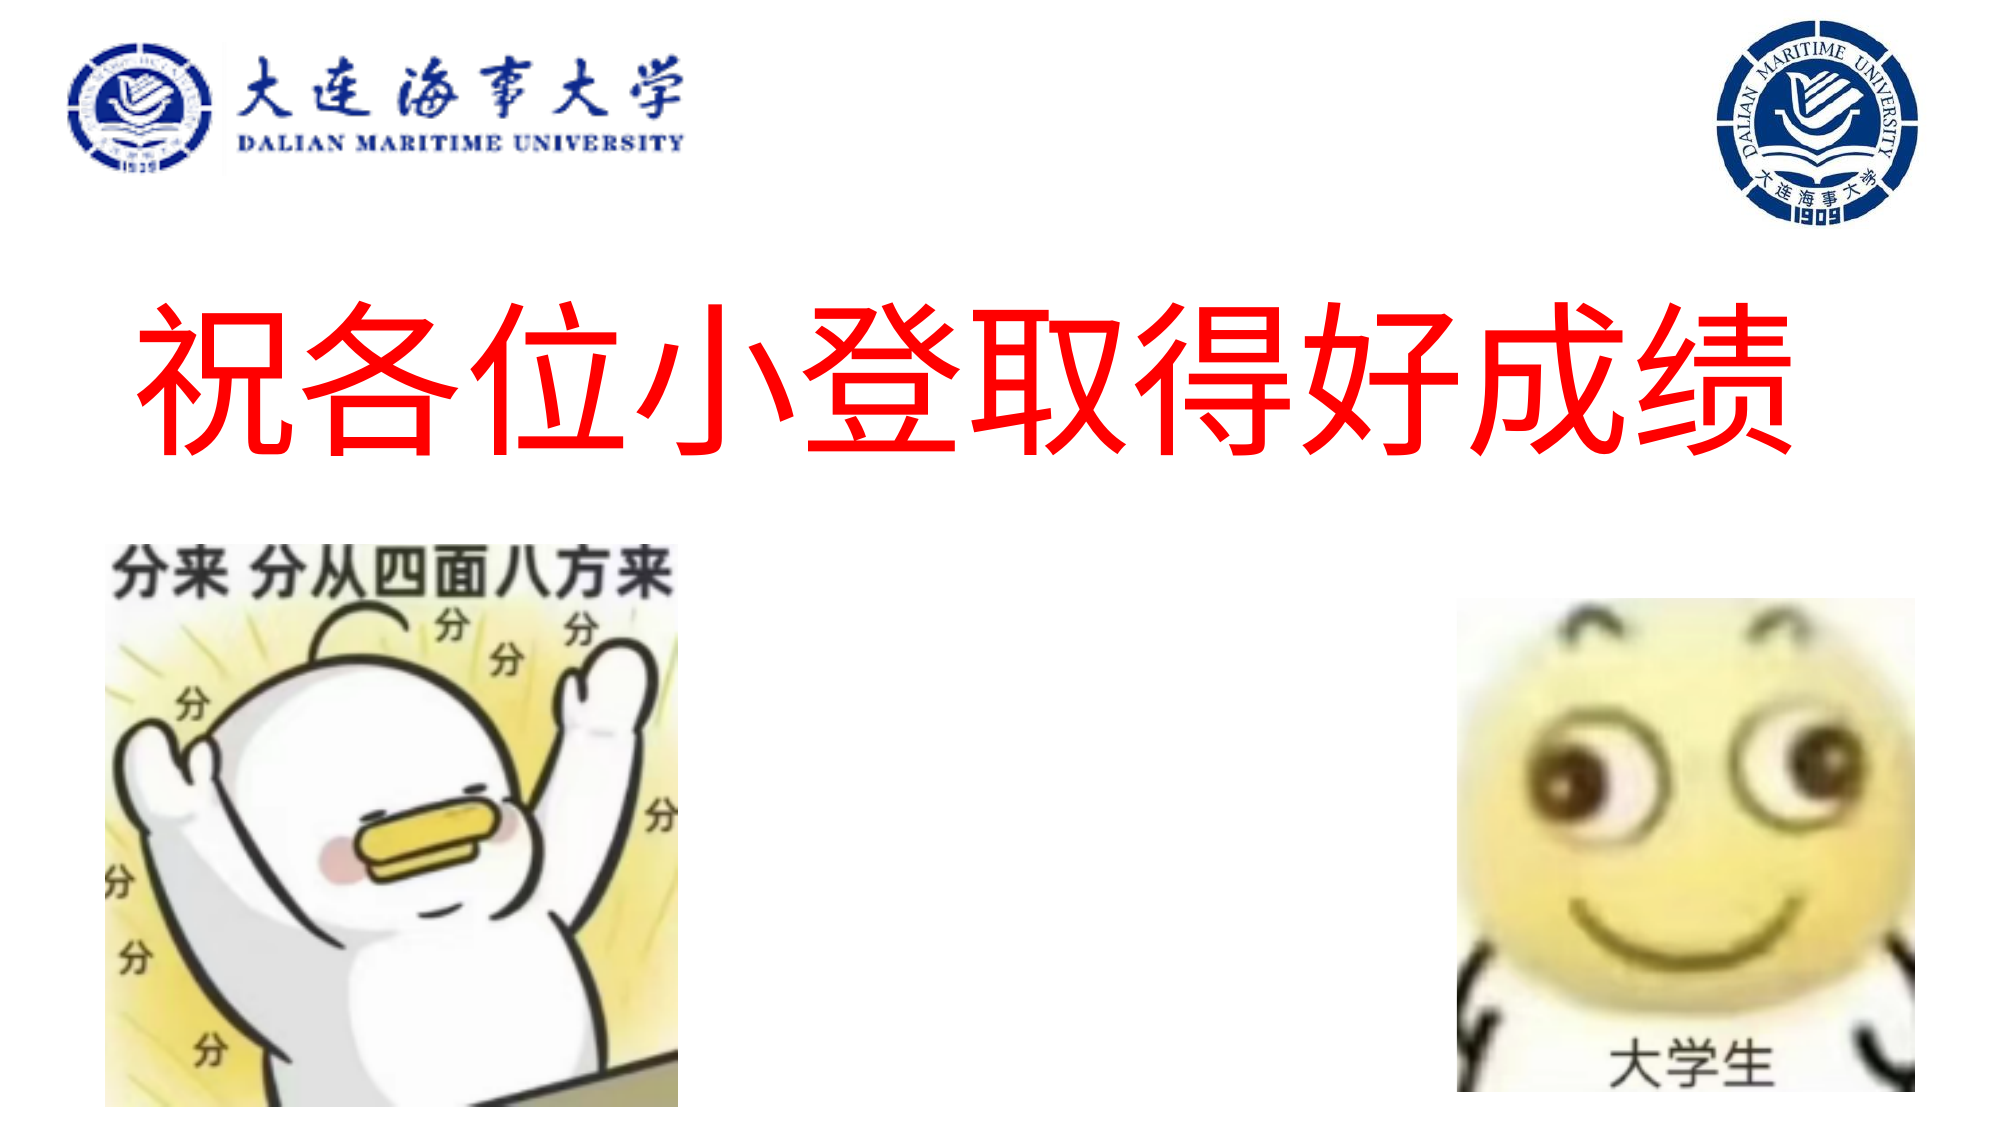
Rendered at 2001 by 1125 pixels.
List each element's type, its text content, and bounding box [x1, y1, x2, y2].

picture [66, 41, 689, 177]
picture [104, 543, 679, 1107]
picture [1683, 9, 1952, 230]
text_box 祝各位小登取得好成绩 [116, 268, 1884, 484]
picture [1456, 597, 1916, 1093]
